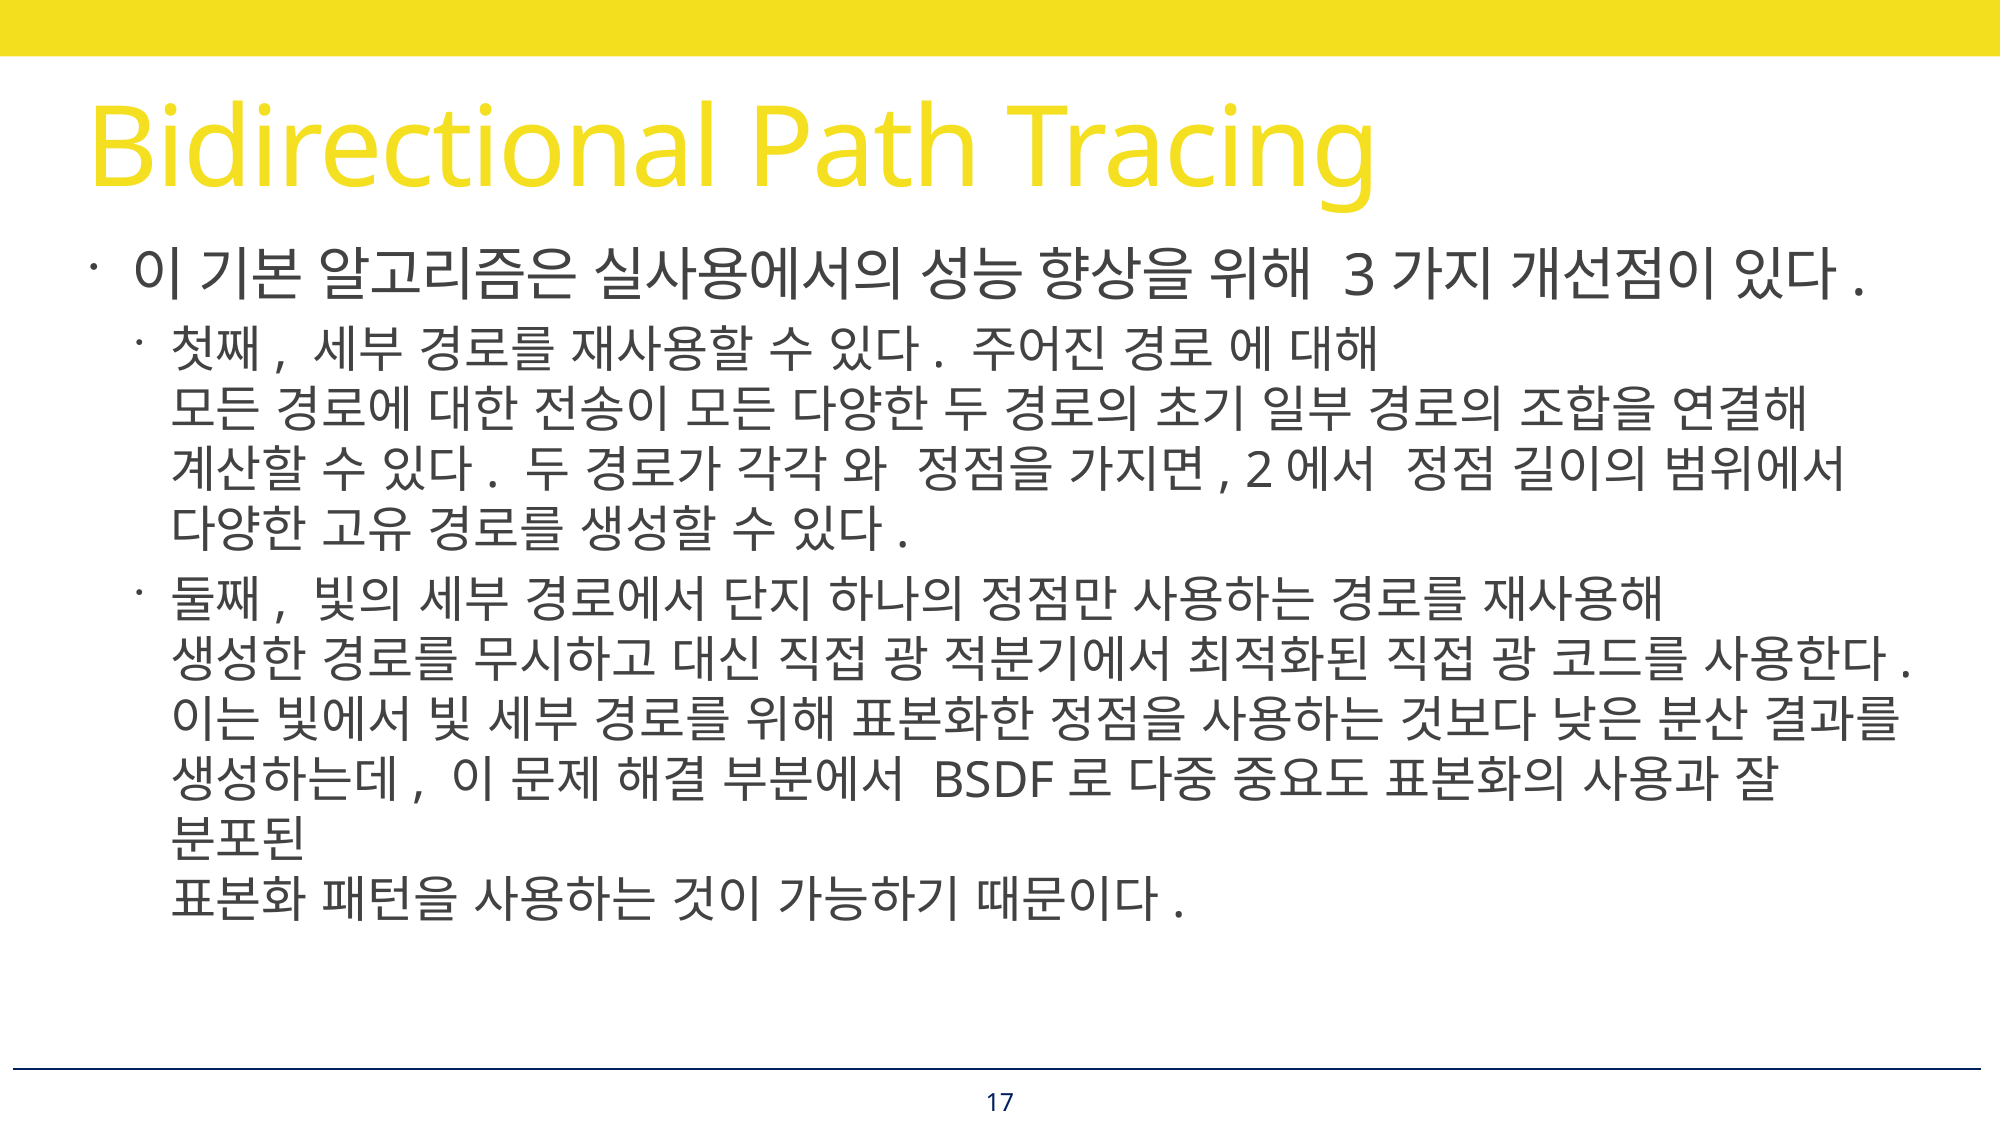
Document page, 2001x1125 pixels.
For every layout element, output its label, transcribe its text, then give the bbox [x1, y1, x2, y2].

title Bidirectional Path Tracing [85, 89, 1915, 212]
slide_number 17 [916, 1078, 1084, 1125]
